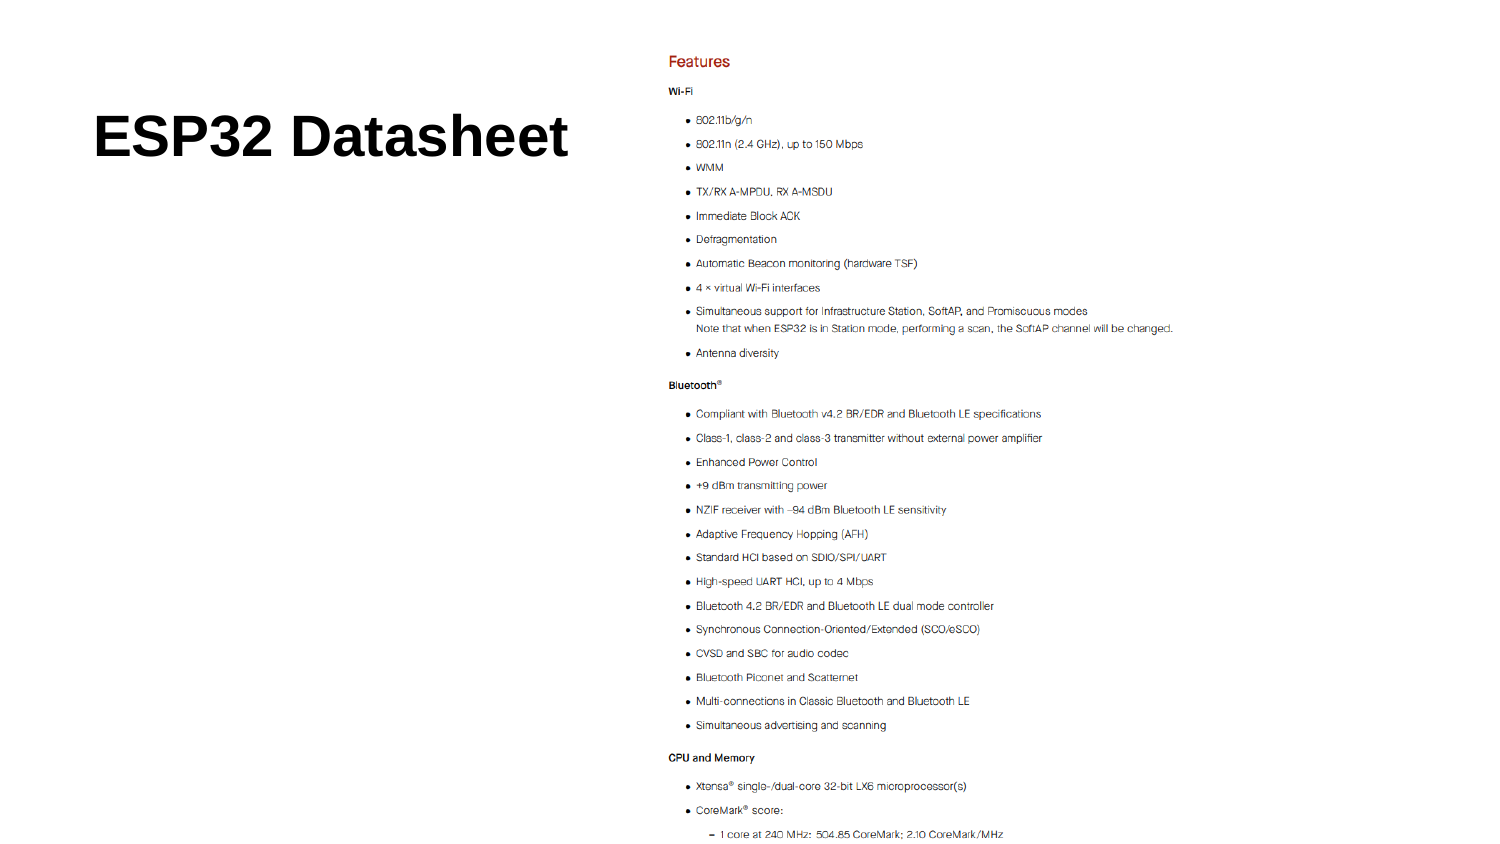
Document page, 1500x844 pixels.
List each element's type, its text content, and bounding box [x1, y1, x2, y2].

text_box ESP32 Datasheet [78, 83, 615, 184]
picture [620, 8, 1220, 844]
